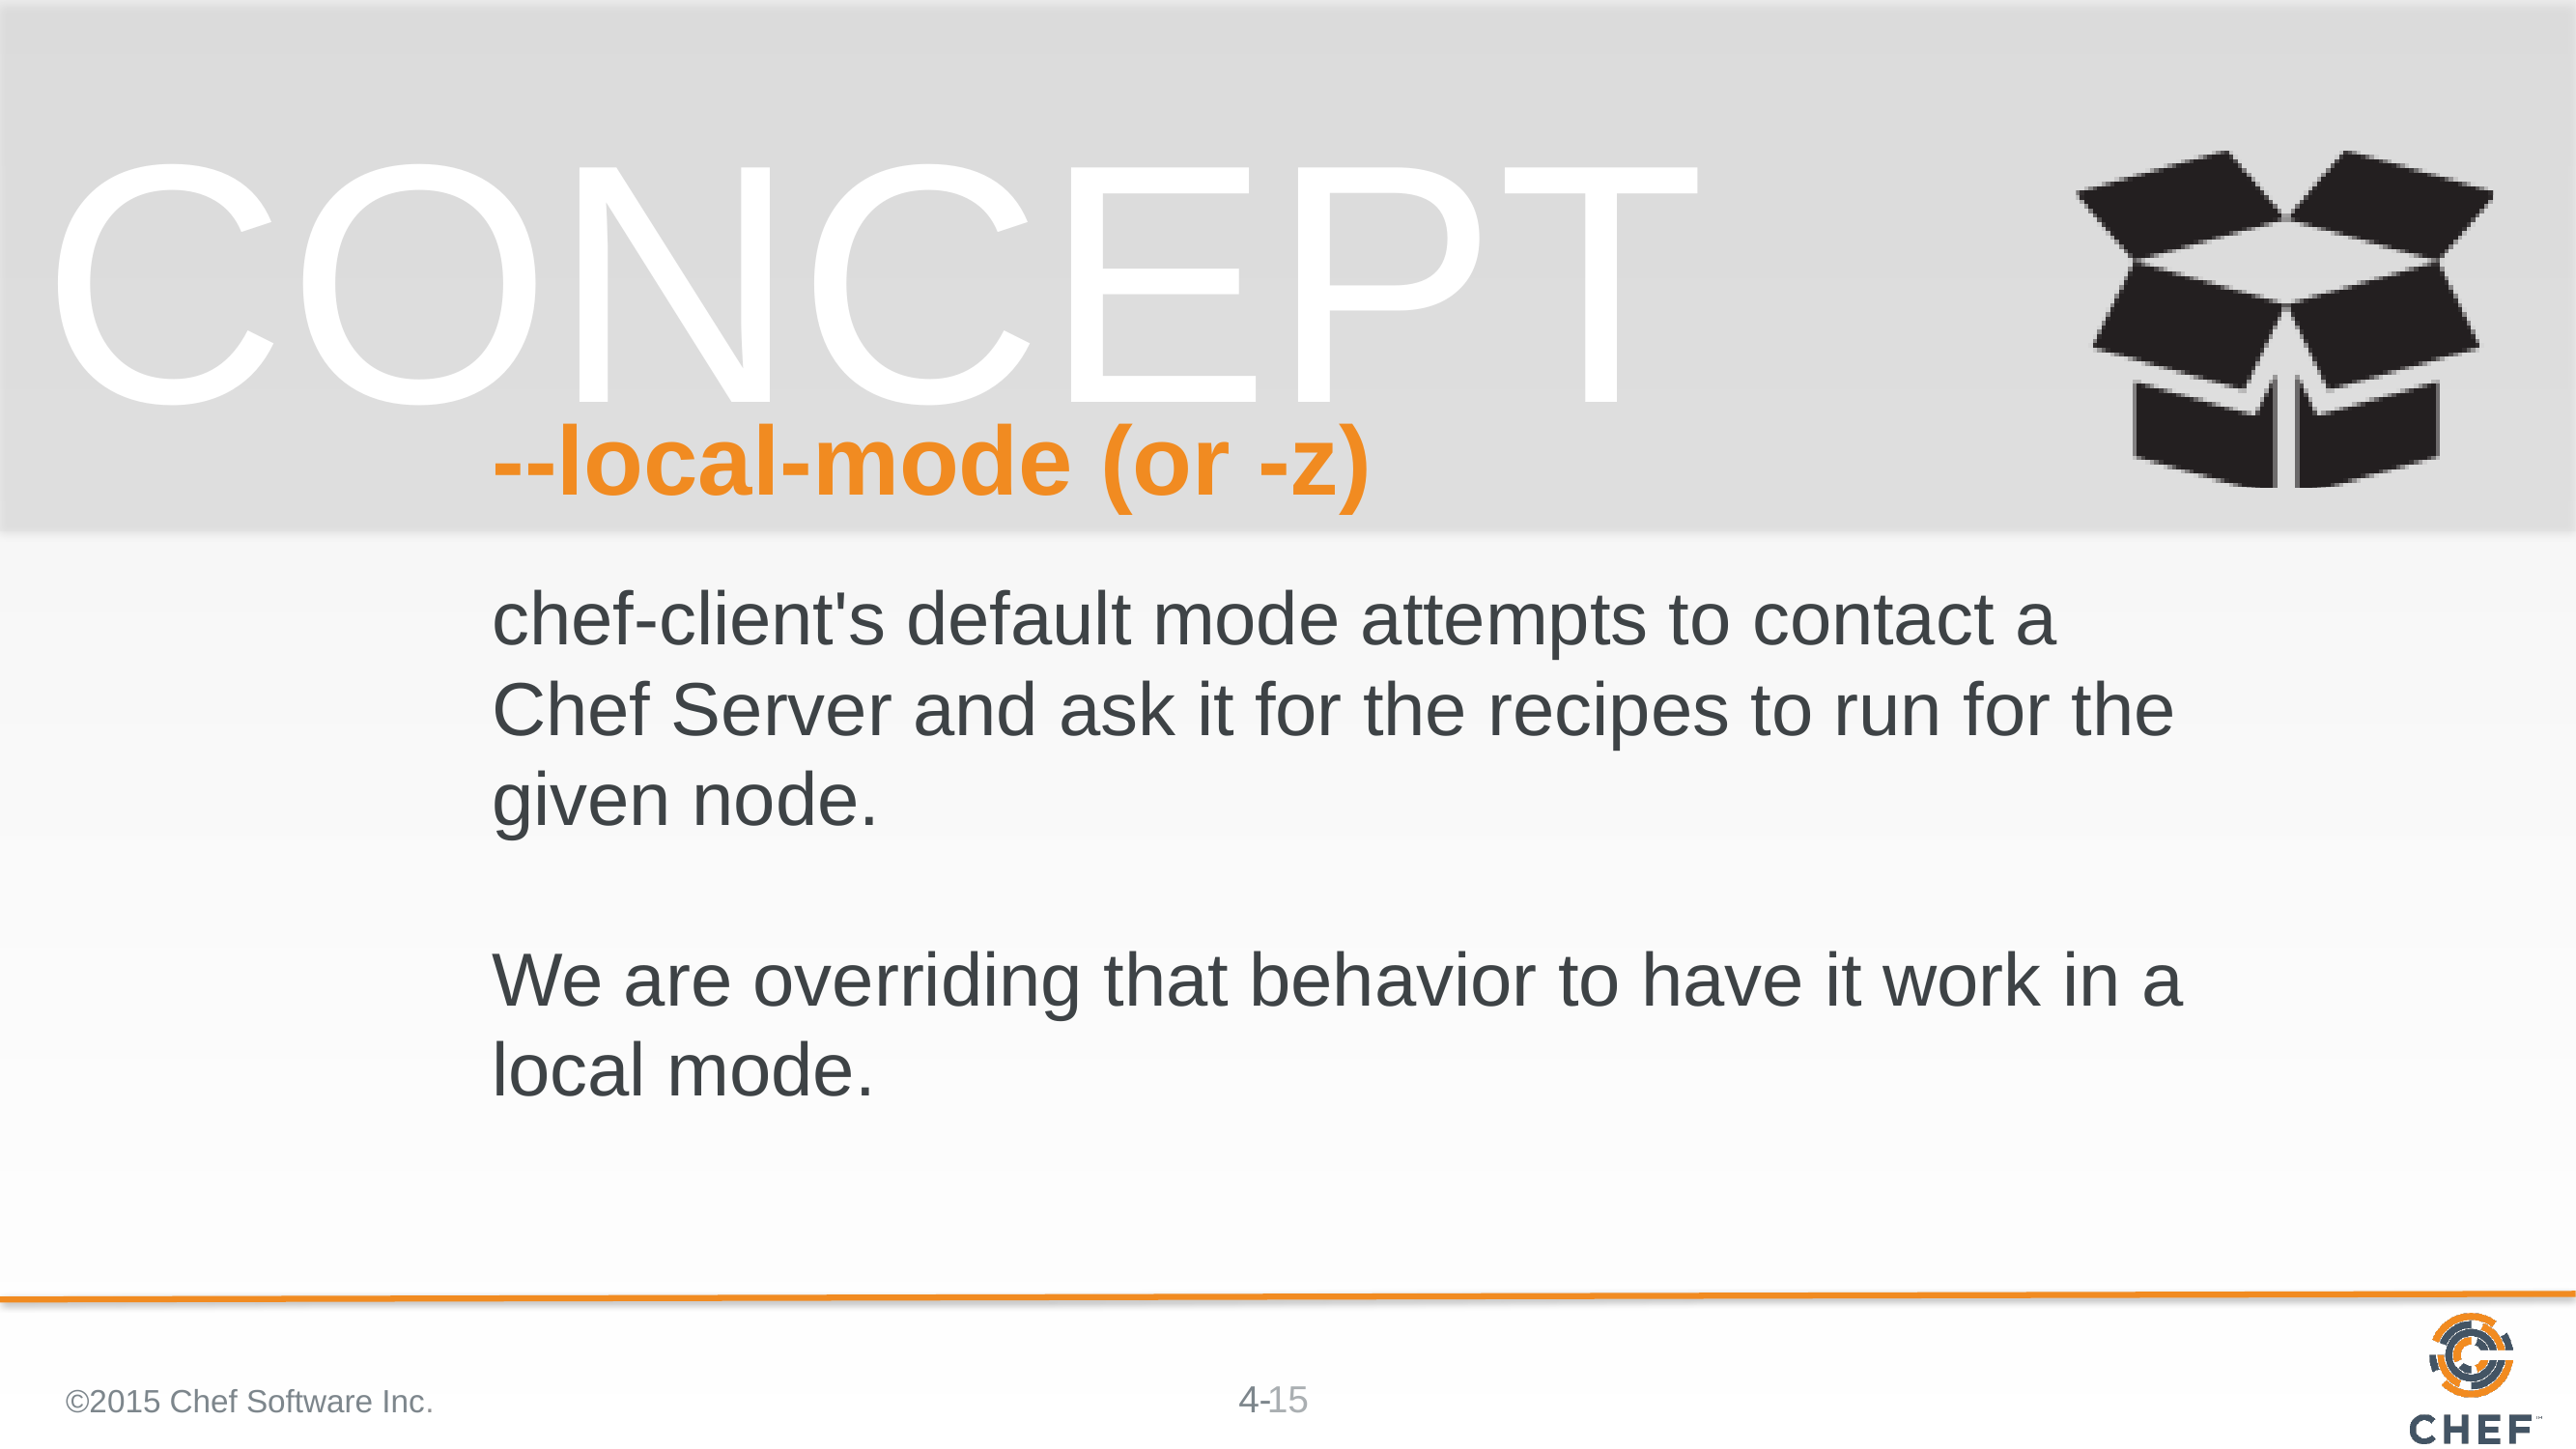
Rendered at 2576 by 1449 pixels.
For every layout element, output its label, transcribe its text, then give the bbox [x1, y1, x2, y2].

title --local-mode (or -z) [477, 395, 2217, 531]
picture [2399, 1297, 2550, 1449]
slide_number 15 [998, 1359, 1578, 1437]
subtitle chef-client's default mode attempts to contact a Chef Server and ask it for the recipes to run for the given node. We are overriding that behavior to have it work in a local mode. [477, 555, 2217, 1087]
footer ©2015 Chef Software Inc. [51, 1359, 952, 1440]
